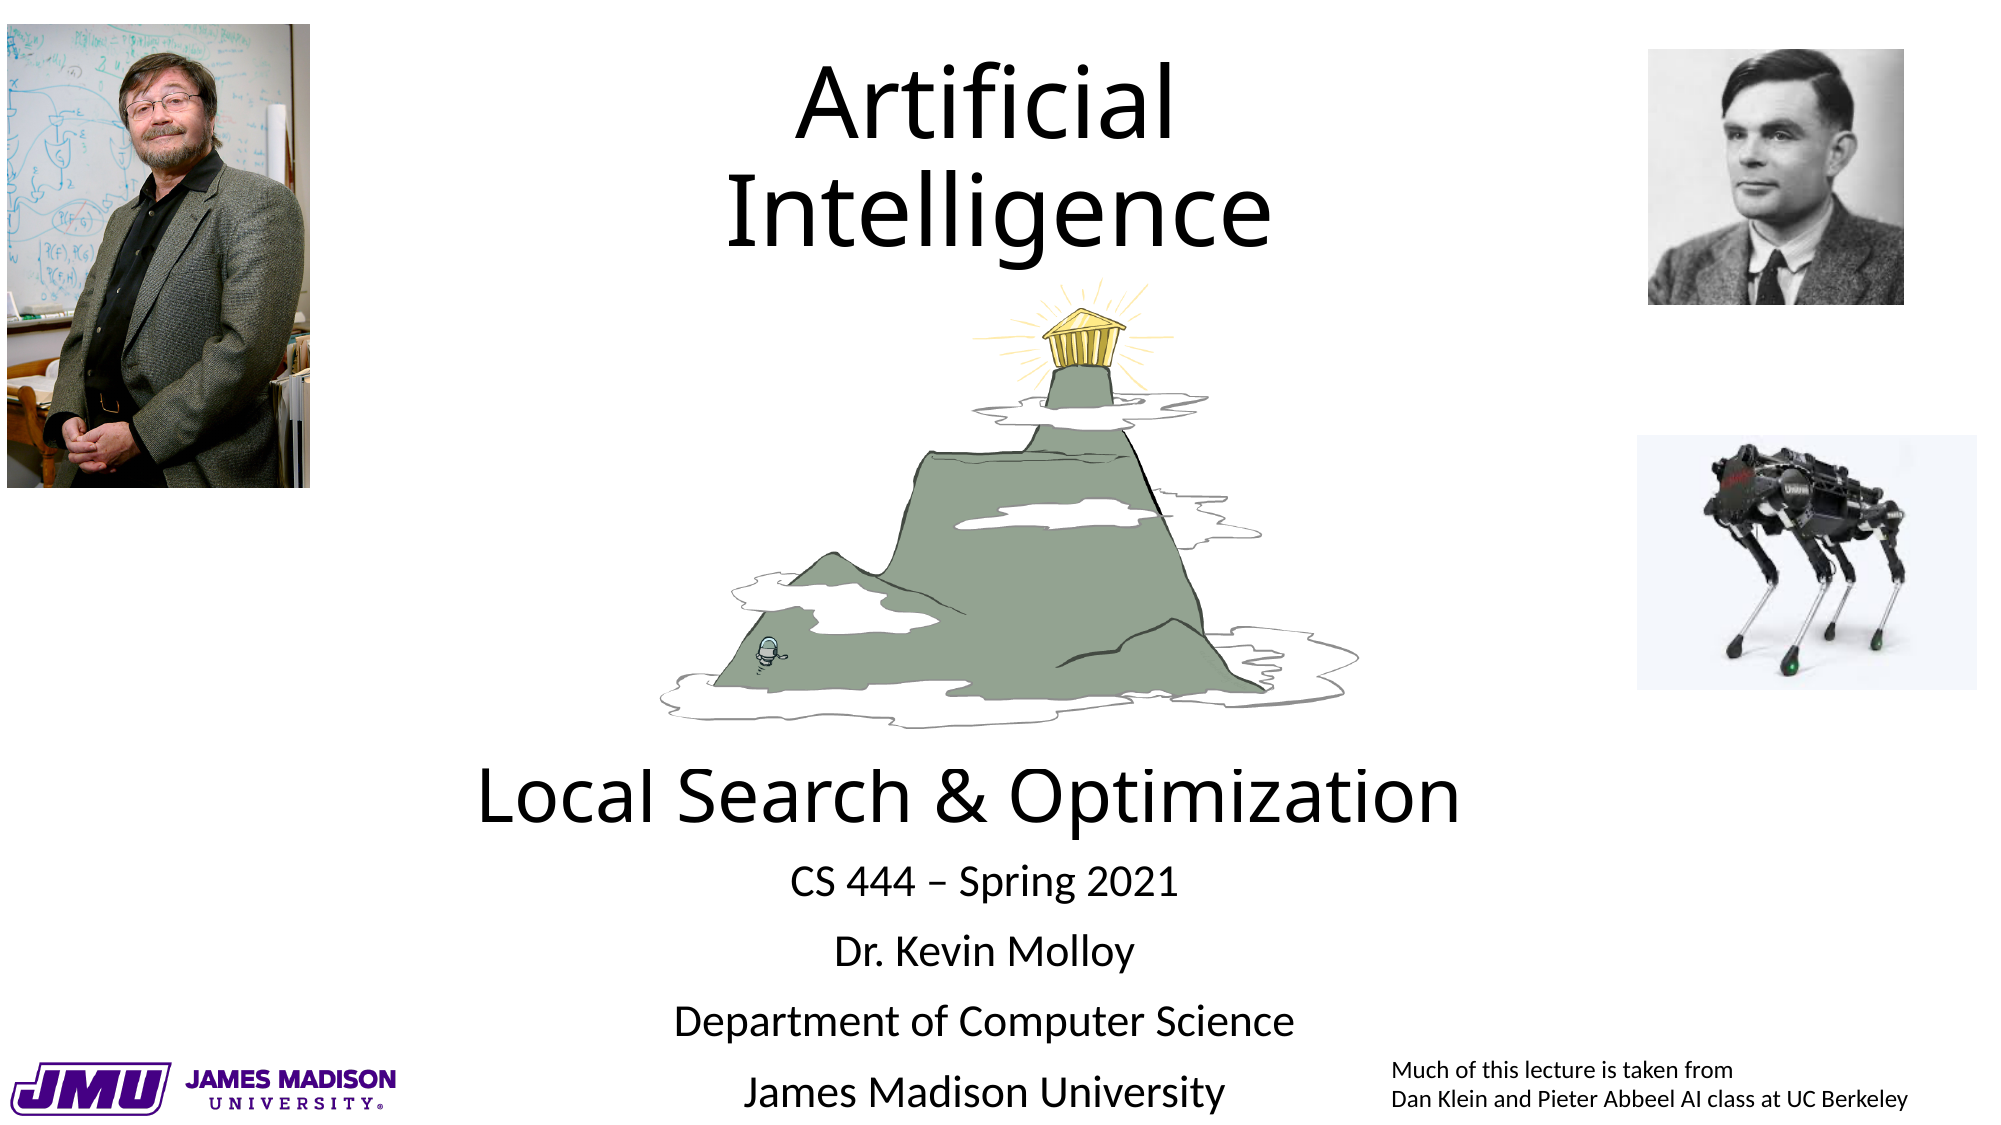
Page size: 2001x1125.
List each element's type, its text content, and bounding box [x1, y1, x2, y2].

picture [0, 1042, 410, 1125]
picture [603, 273, 1397, 770]
picture [7, 24, 310, 488]
text_box Local Search & Optimization [0, 591, 1970, 847]
picture [1648, 49, 1904, 305]
subtitle CS 444 – Spring 2021 Dr. Kevin Molloy Department of Computer Science James Madison University [613, 849, 1356, 1121]
text_box [1520, 1017, 2000, 1125]
picture [1637, 435, 1977, 690]
title Artificial Intelligence [0, 4, 2000, 276]
text_box Much of this lecture is taken from Dan Klein and Pieter Abbeel AI class at UC Berkeley [1376, 1045, 1970, 1125]
